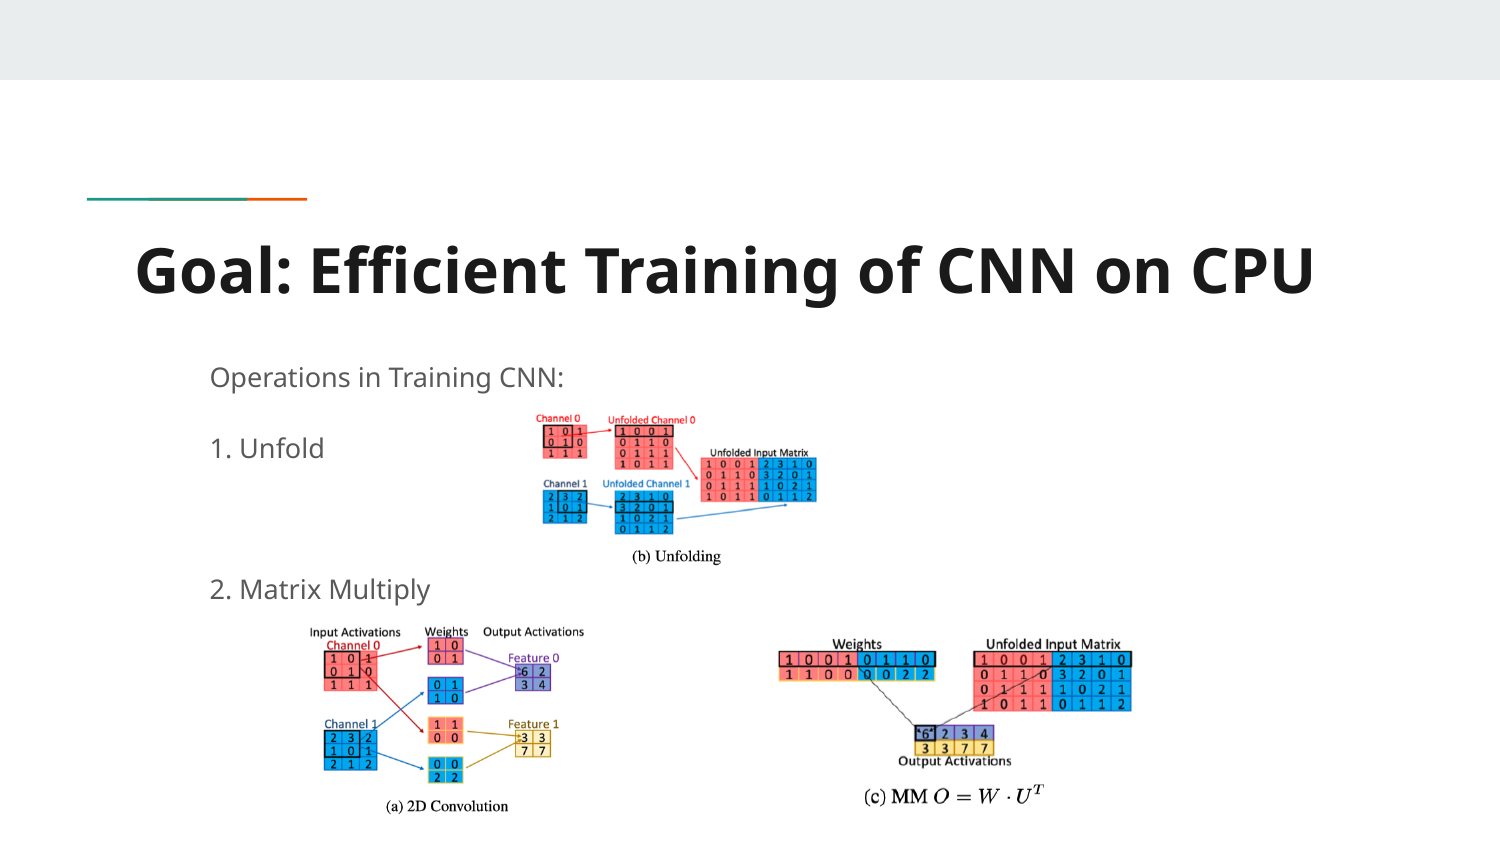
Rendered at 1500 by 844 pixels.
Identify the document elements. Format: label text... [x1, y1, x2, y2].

picture [296, 609, 596, 821]
picture [765, 611, 1149, 818]
picture [527, 403, 827, 576]
title Goal: Efficient Training of CNN on CPU [119, 216, 1381, 305]
list Operations in Training CNN: 1. Unfold 2. Matrix Multiply [119, 341, 1381, 712]
